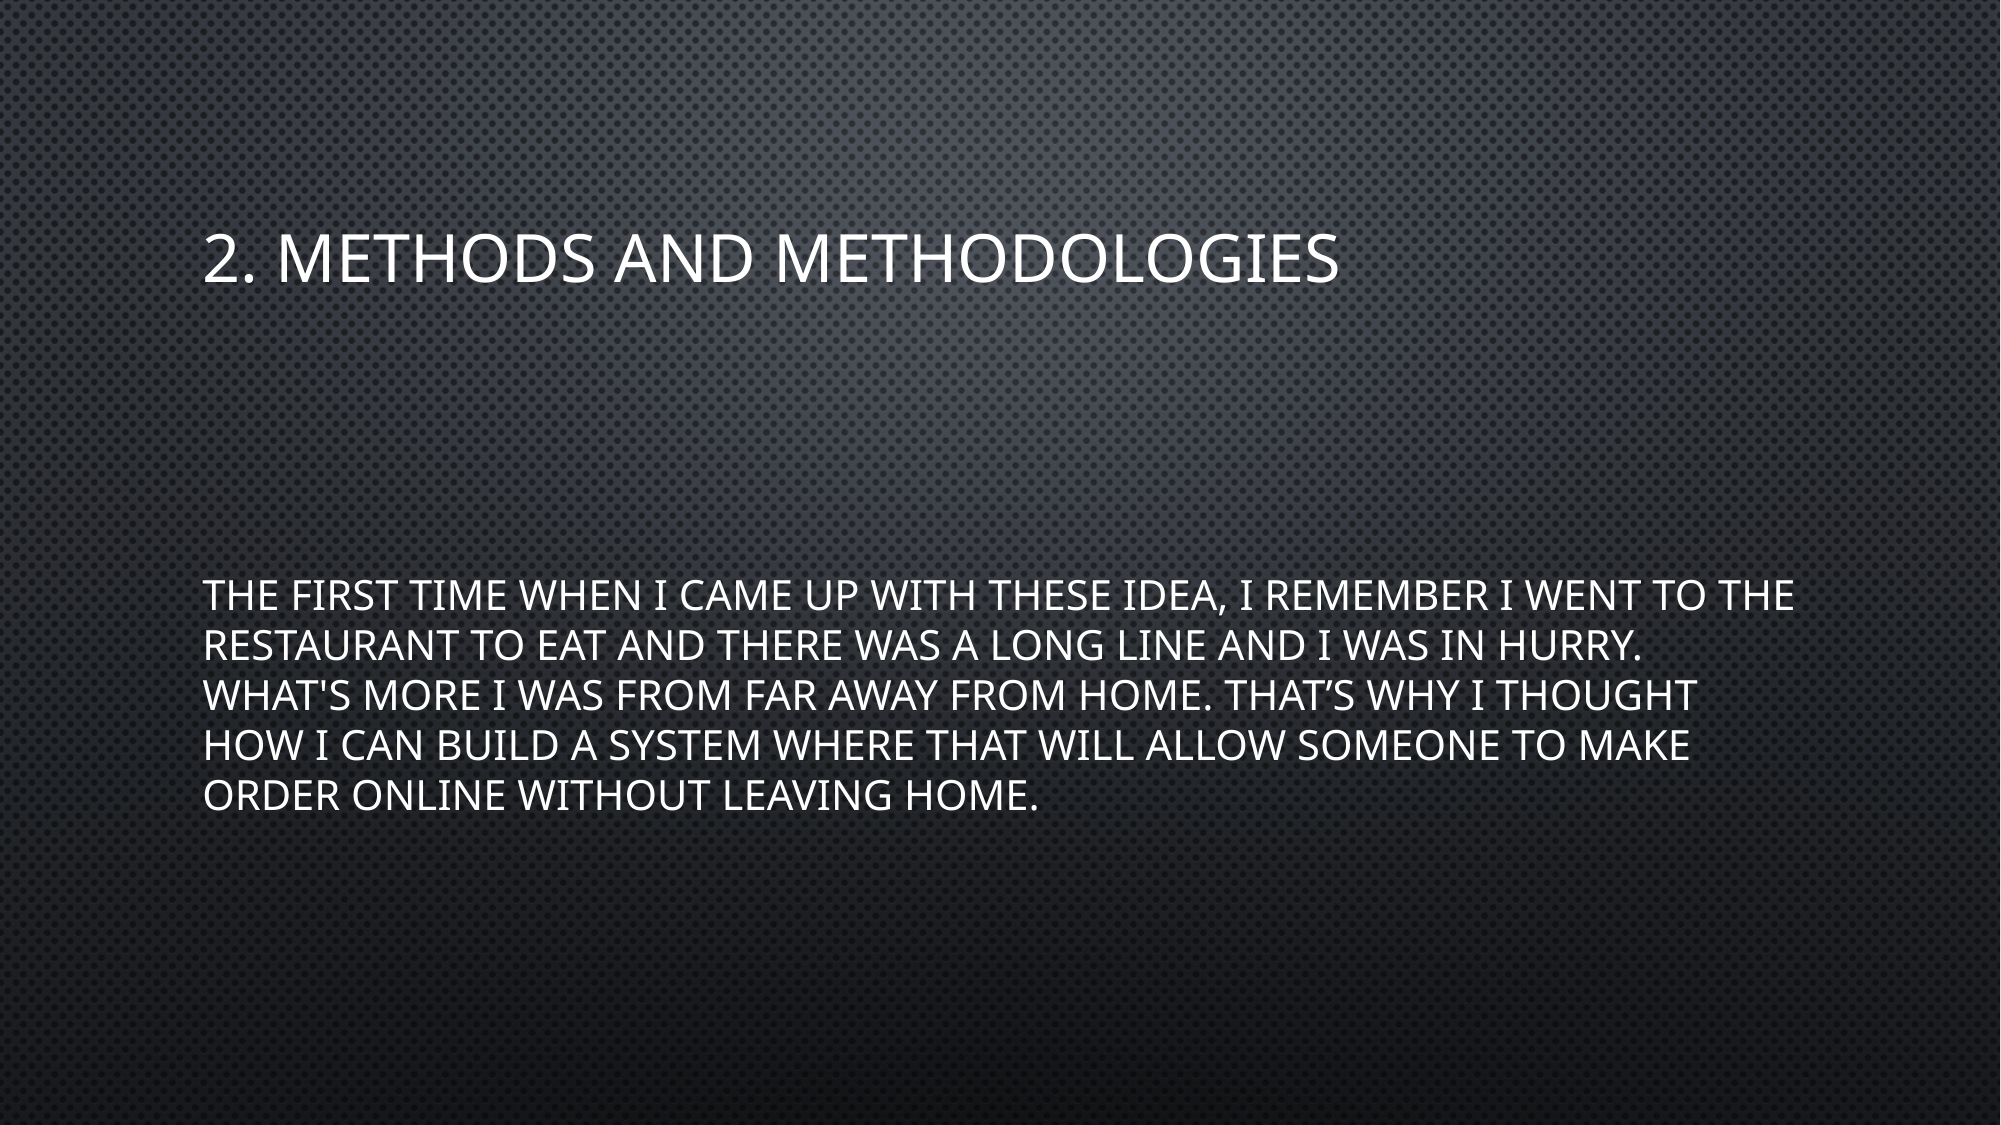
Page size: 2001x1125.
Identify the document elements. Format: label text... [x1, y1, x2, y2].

list The first time when I came up with these idea, I remember I went to the restaurant to eat and there was a long line and I was in hurry. What's more I was from far away from home. That’s why I thought how I can build a system where that will allow someone to make order online without leaving home. [187, 437, 1813, 950]
title 2. Methods and methodologies [187, 99, 1813, 413]
